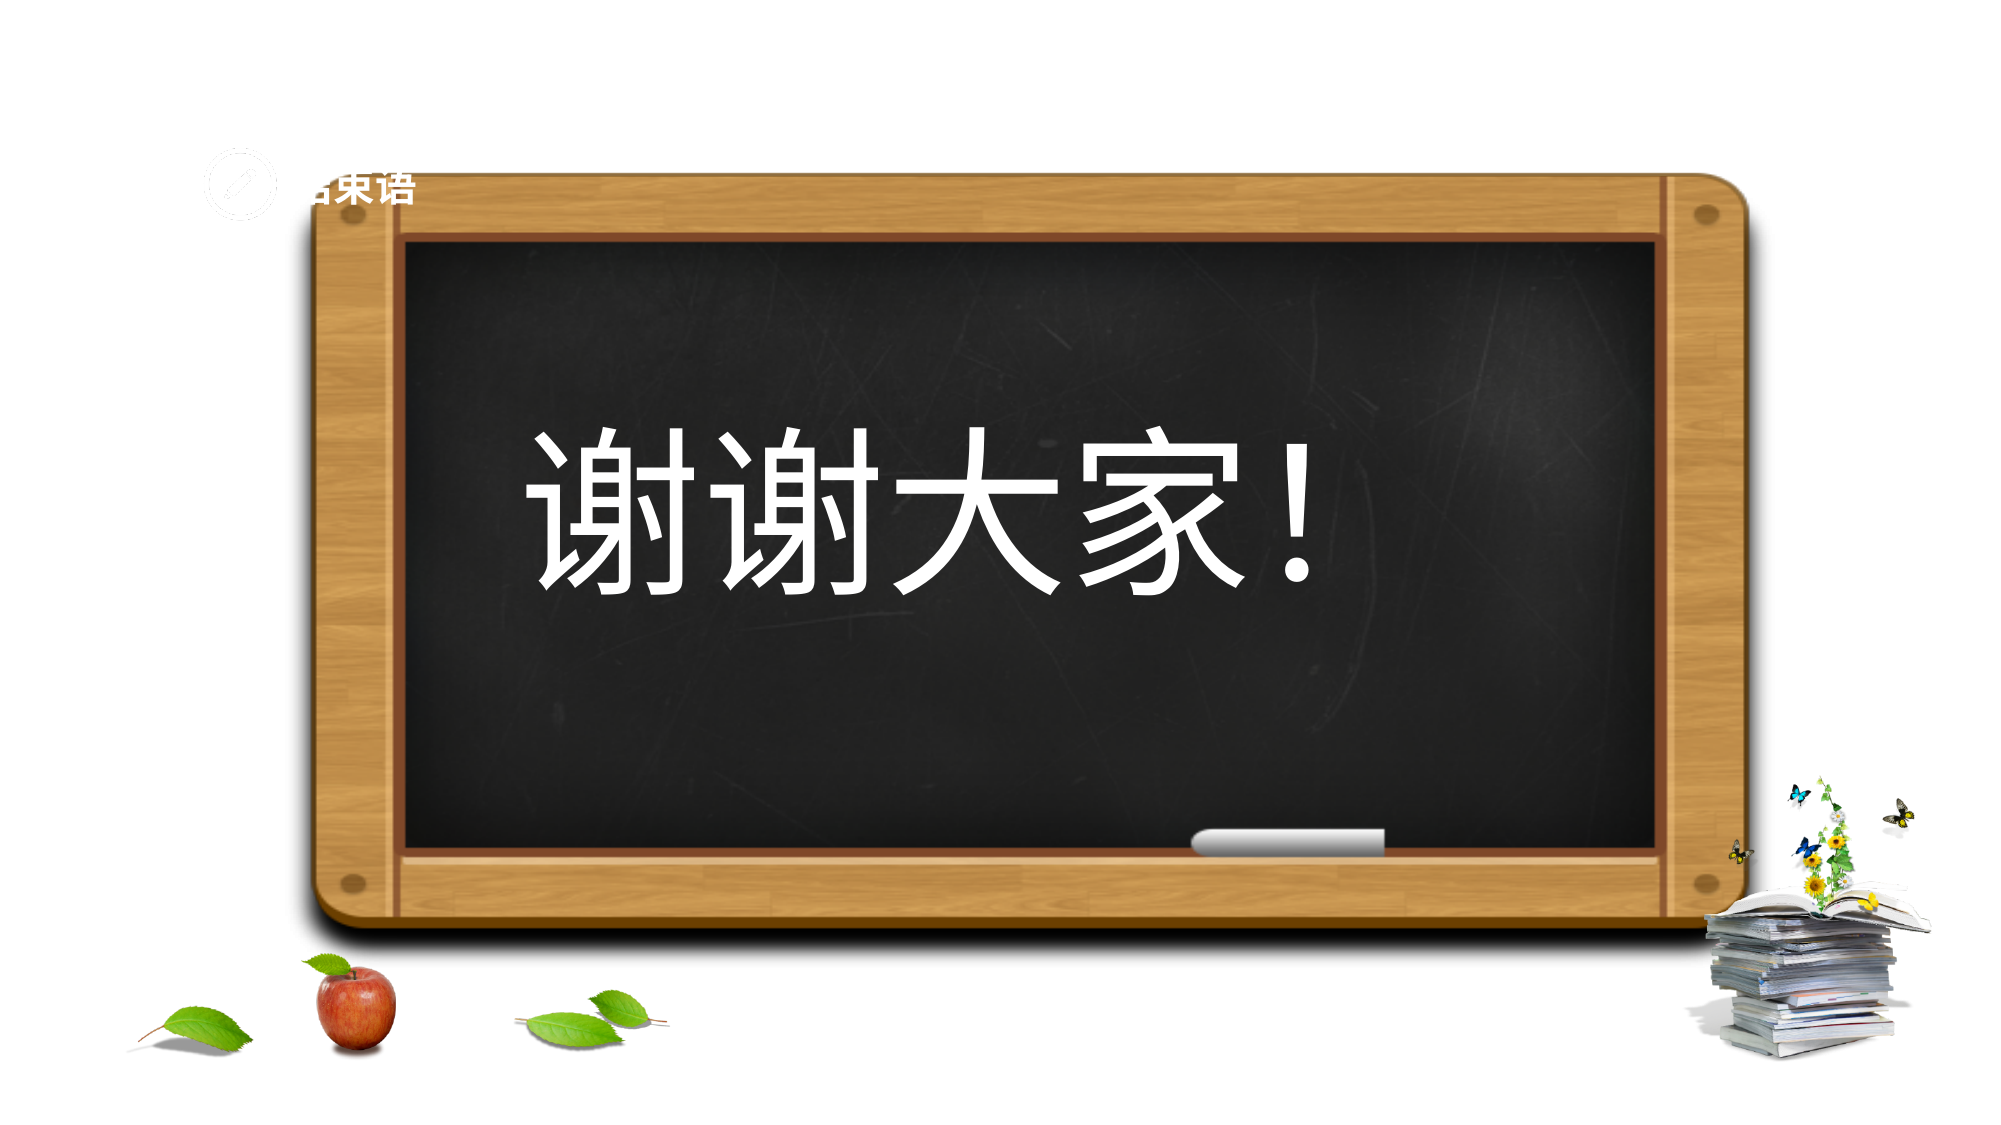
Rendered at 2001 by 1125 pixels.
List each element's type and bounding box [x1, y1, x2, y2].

text_box [203, 147, 485, 221]
picture [12, 3, 1995, 1125]
